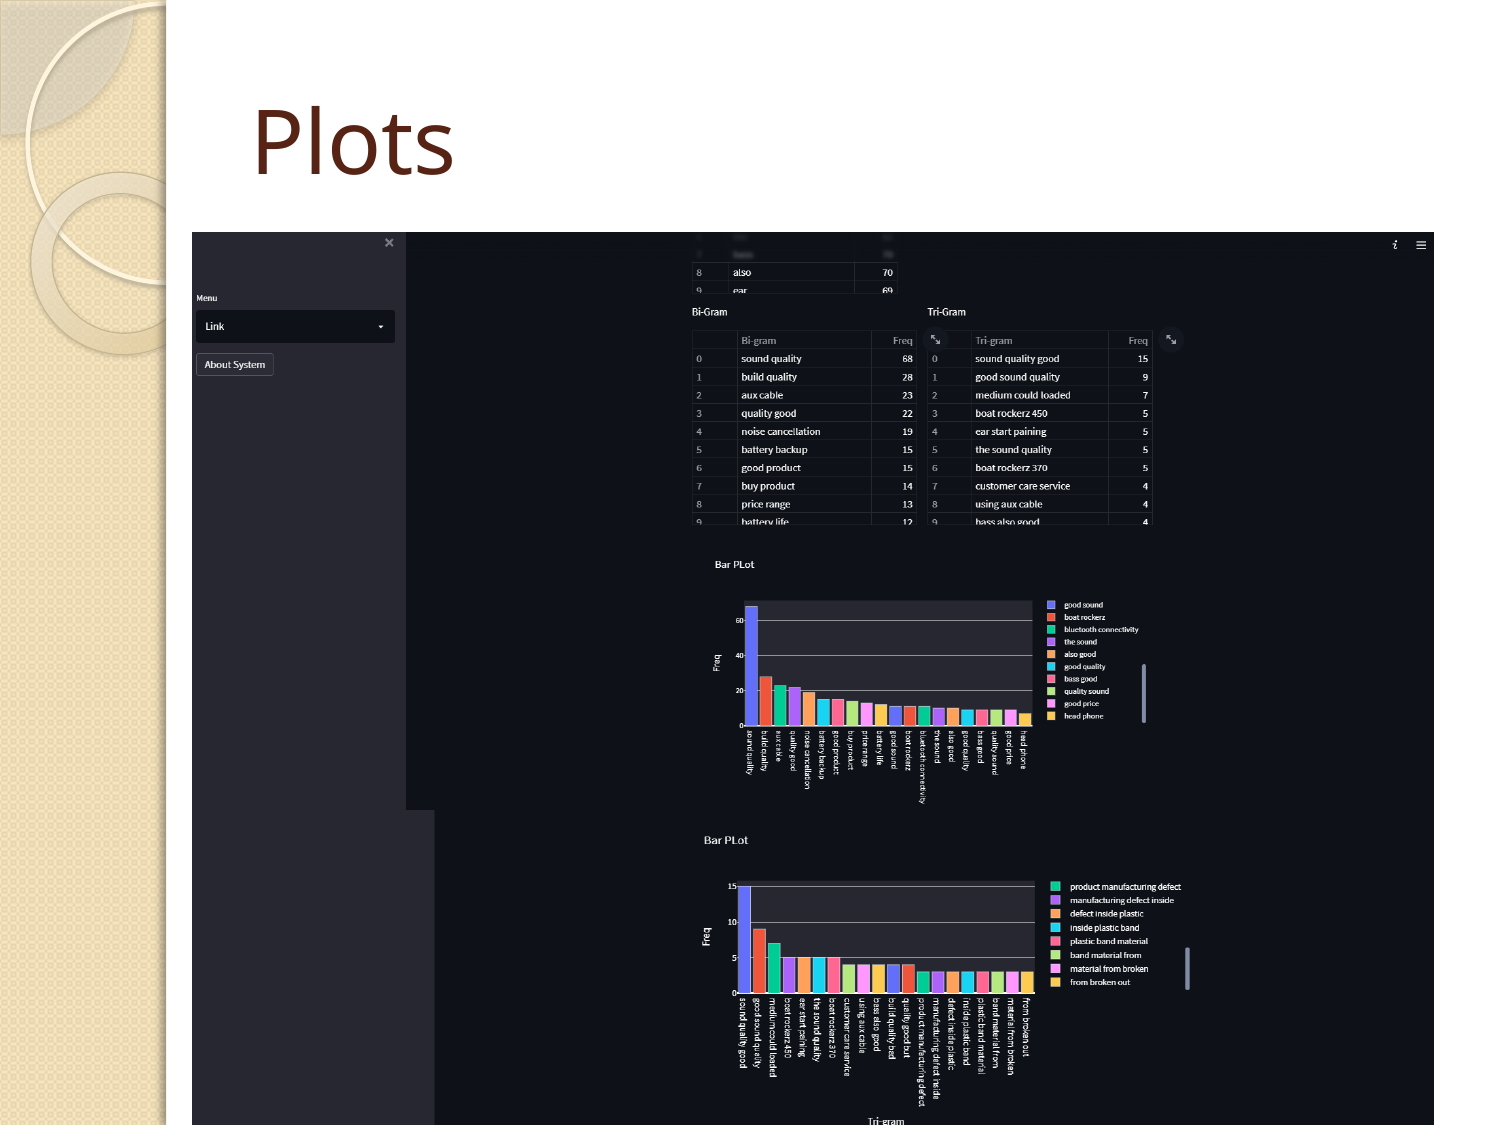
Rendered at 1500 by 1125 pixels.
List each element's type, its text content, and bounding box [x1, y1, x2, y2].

title Plots [235, 45, 1466, 233]
picture [192, 810, 1434, 1125]
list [192, 232, 1434, 808]
